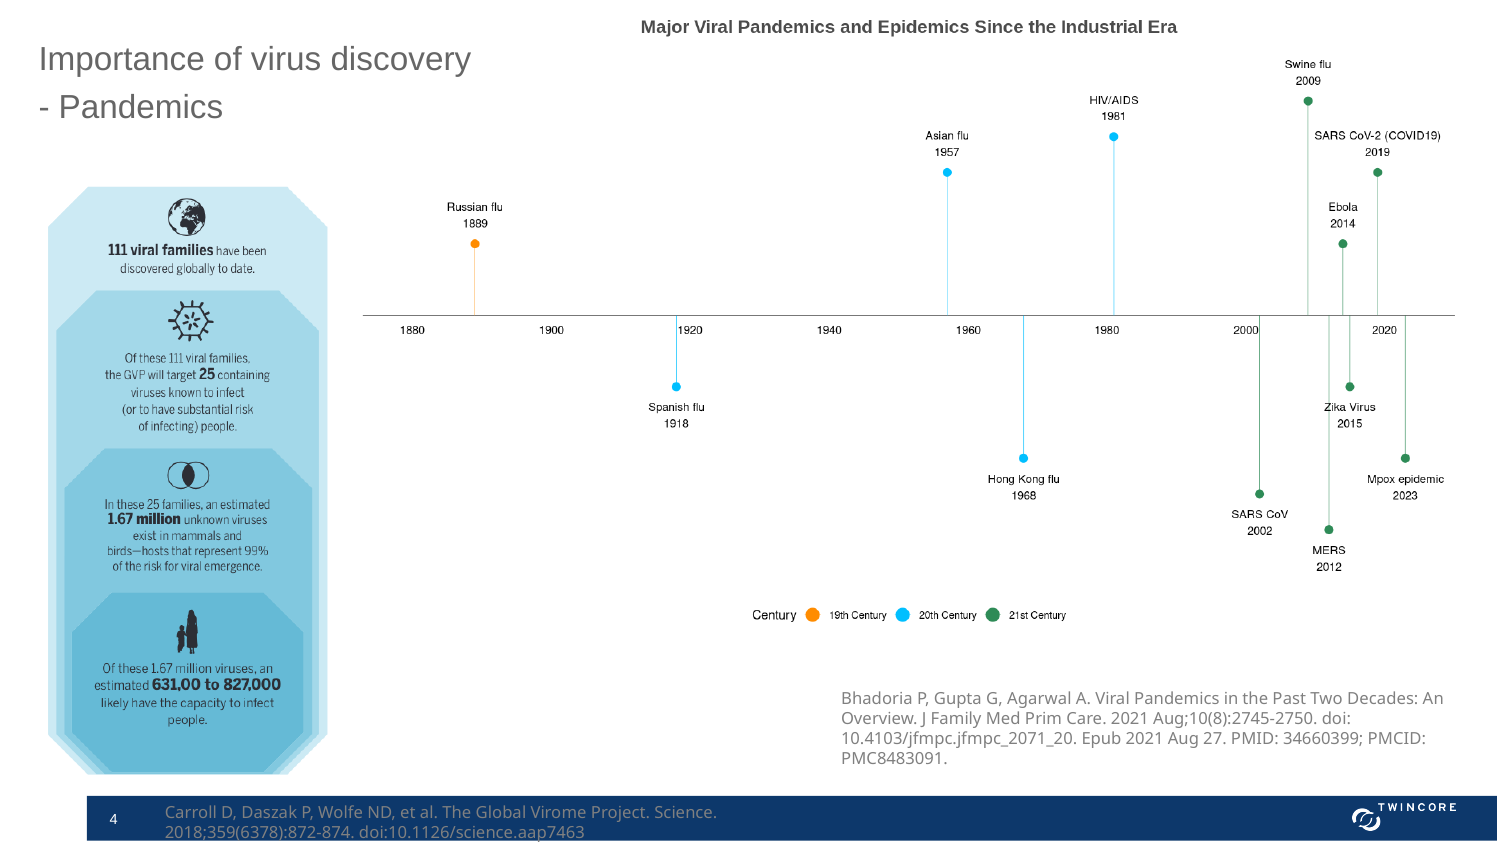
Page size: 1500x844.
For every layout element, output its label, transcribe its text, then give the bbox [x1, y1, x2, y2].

text_box Carroll D, Daszak P, Wolfe ND, et al. The Global Virome Project. Science. 2018;359(6378):872-874. doi:10.1126/science.aap7463 [150, 794, 823, 844]
text_box Bhadoria P, Gupta G, Agarwal A. Viral Pandemics in the Past Two Decades: An Overview. J Family Med Prim Care. 2021 Aug;10(8):2745-2750. doi: 10.4103/jfmpc.jfmpc_2071_20. Epub 2021 Aug 27. PMID: 34660399; PMCID: PMC8483091. [826, 680, 1499, 786]
picture [37, 177, 337, 787]
picture [353, 14, 1462, 638]
picture [1352, 803, 1456, 831]
